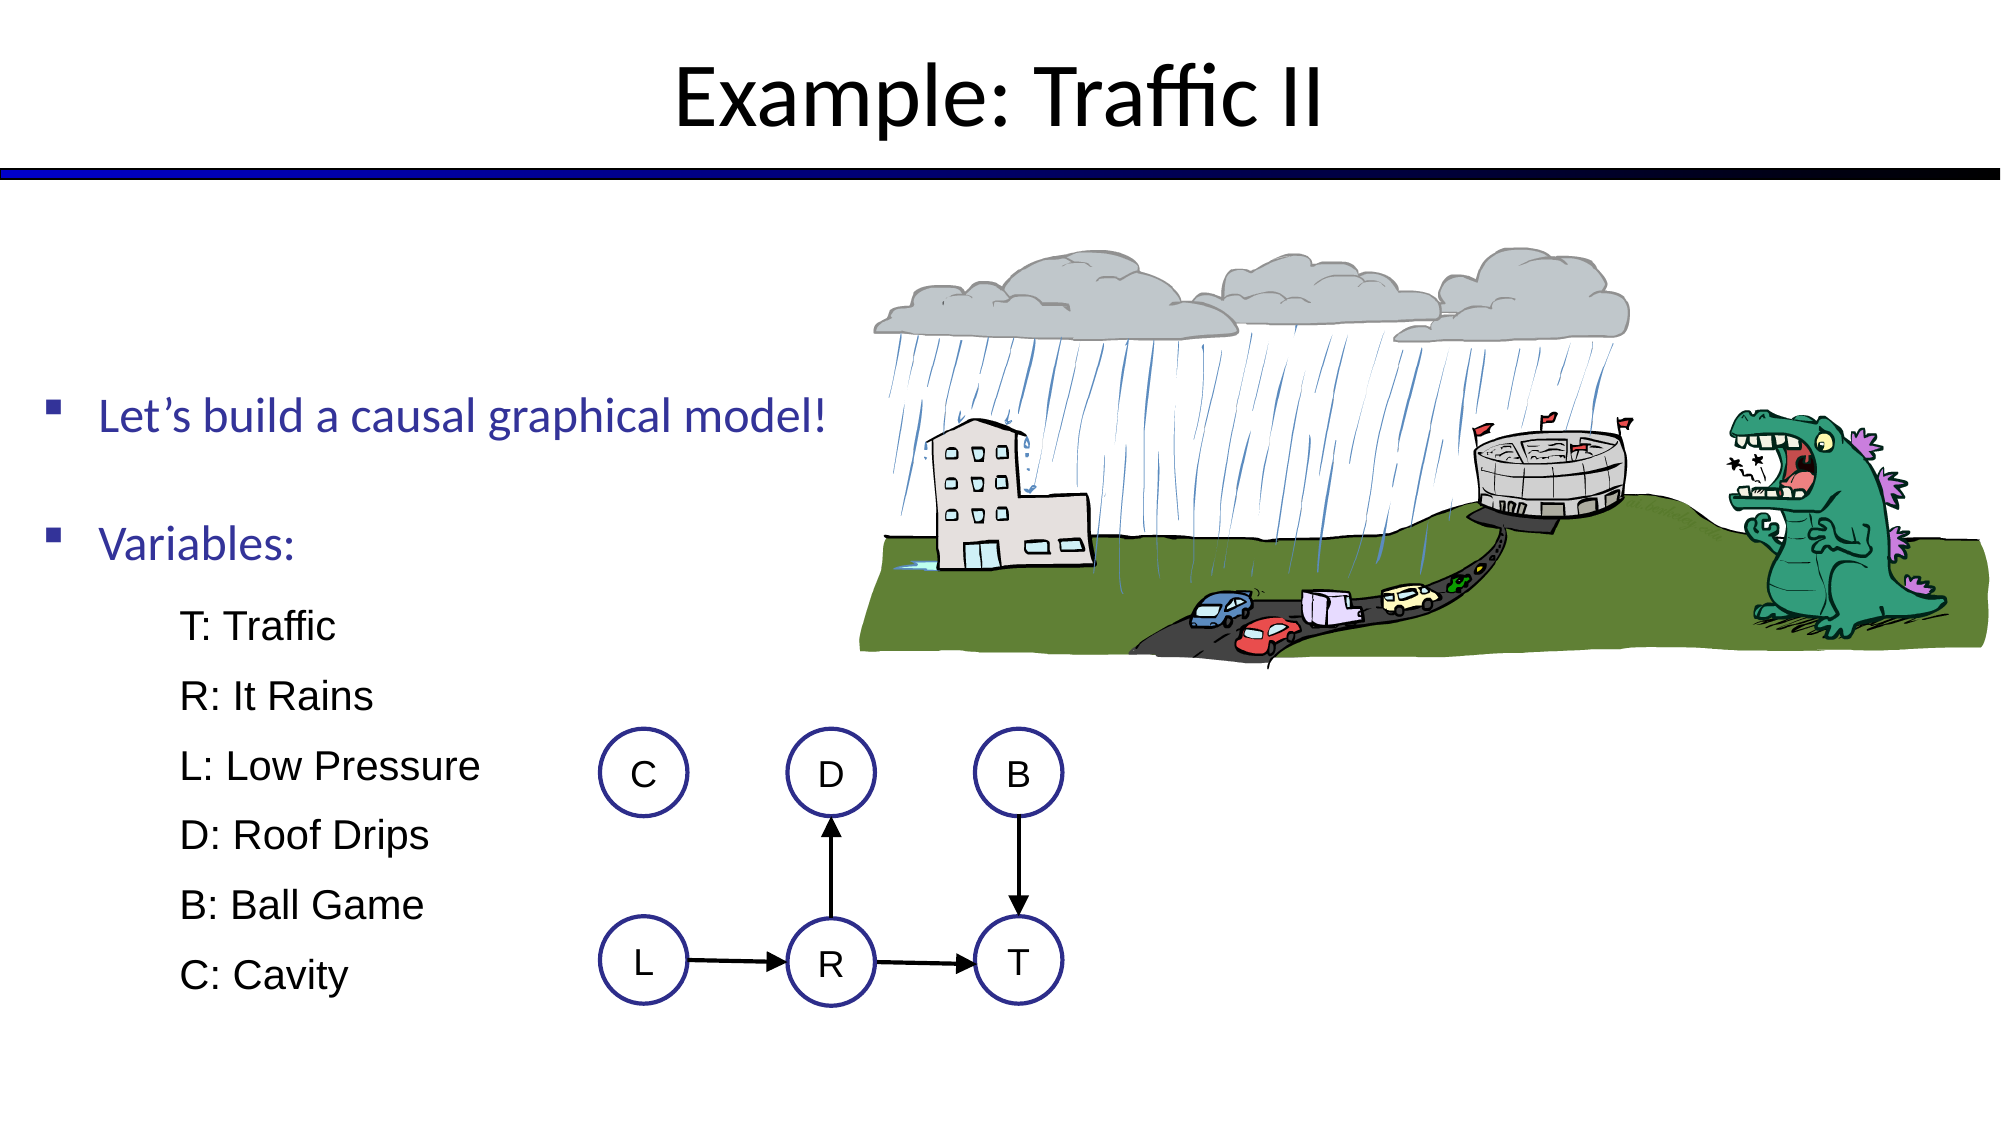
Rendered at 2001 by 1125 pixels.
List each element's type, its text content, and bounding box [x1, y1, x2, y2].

text_box D: Roof Drips [164, 800, 540, 866]
text_box L: Low Pressure [164, 730, 503, 796]
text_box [876, 961, 978, 965]
text_box B: Ball Game [164, 870, 484, 936]
text_box R: It Rains [164, 661, 484, 726]
title Example: Traffic II [0, 0, 2000, 184]
text_box L [597, 914, 690, 1006]
text_box C: Cavity [164, 940, 484, 1006]
text_box R [785, 916, 844, 1008]
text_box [687, 959, 788, 963]
list Let’s build a causal graphical model! Variables: [26, 381, 844, 583]
text_box D [785, 726, 844, 819]
text_box T: Traffic [164, 591, 484, 656]
text_box C [597, 726, 690, 819]
picture [849, 237, 2000, 1013]
